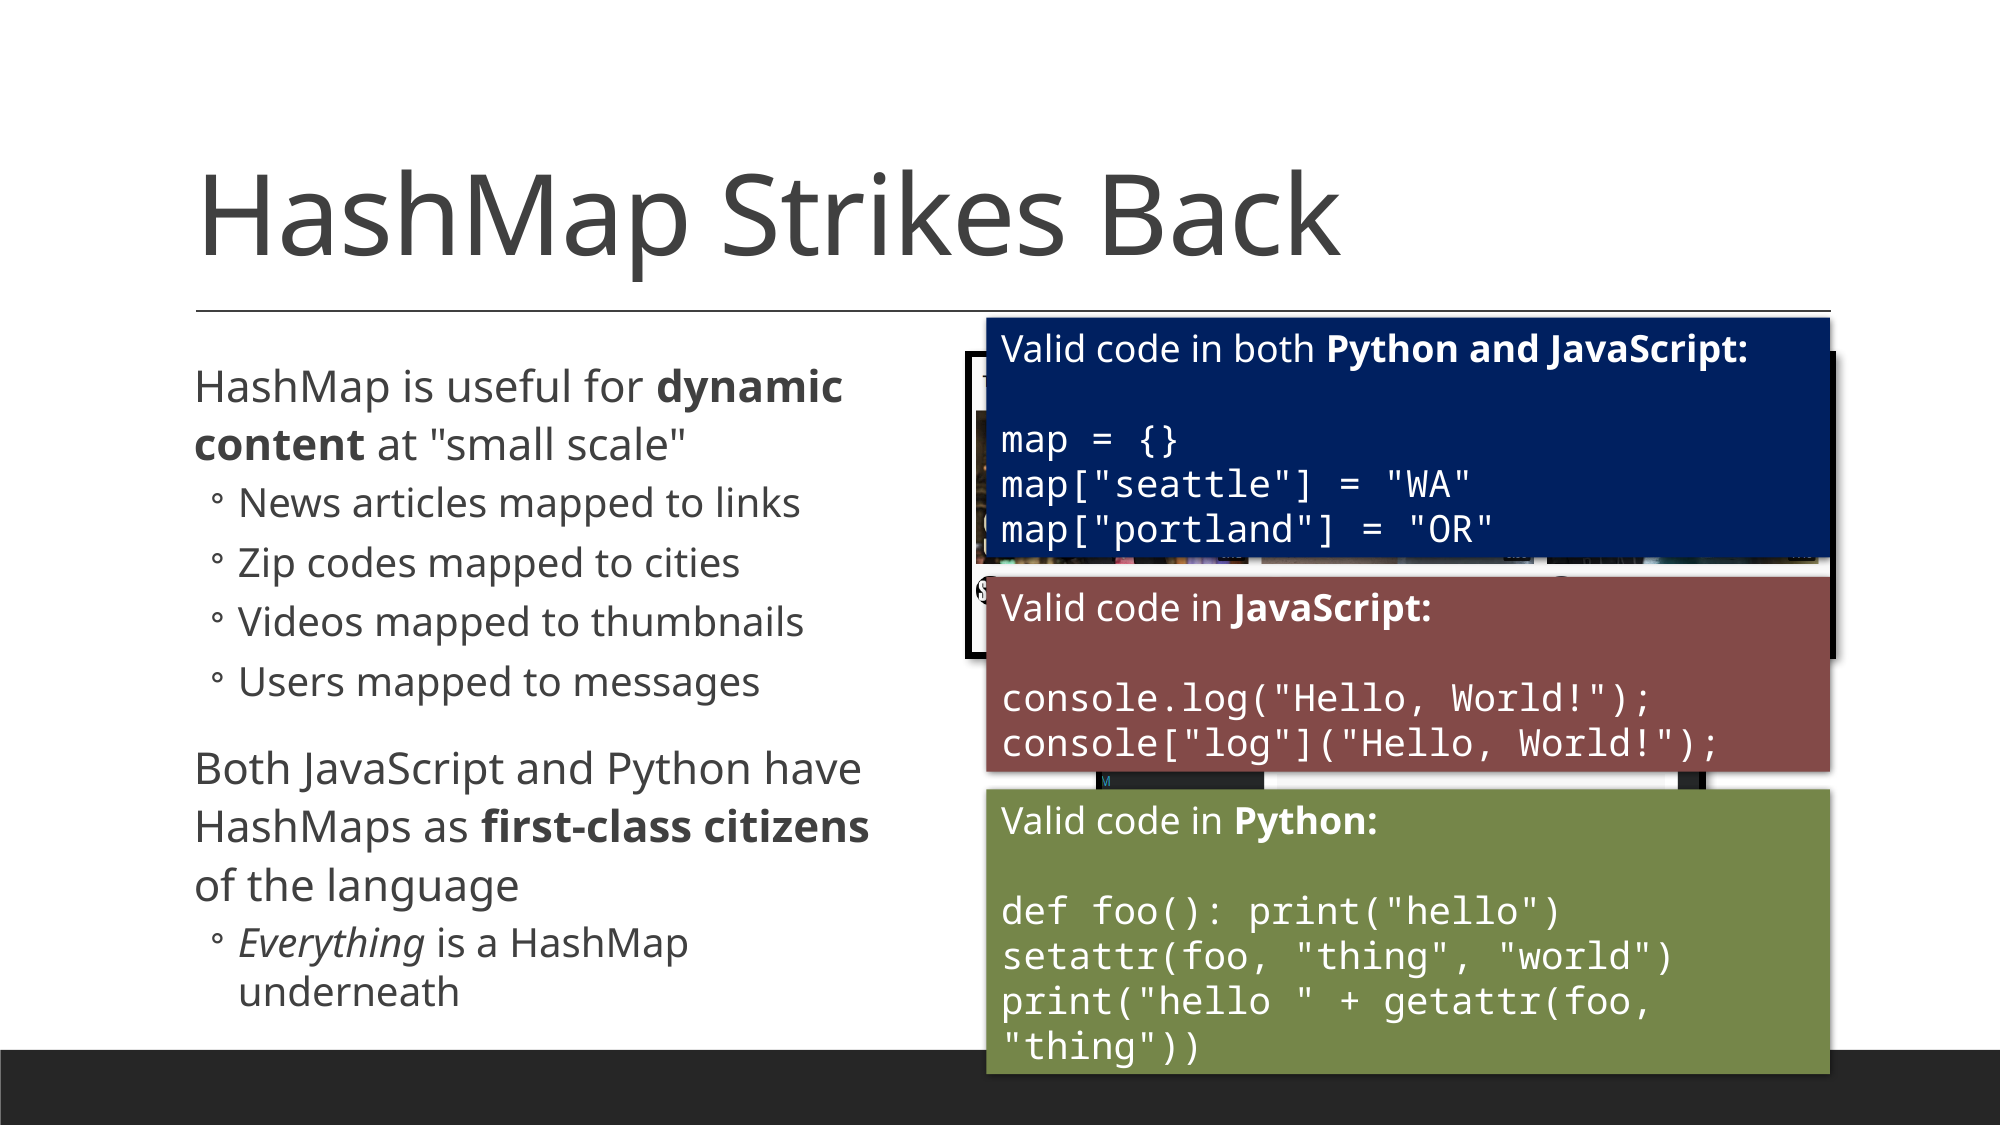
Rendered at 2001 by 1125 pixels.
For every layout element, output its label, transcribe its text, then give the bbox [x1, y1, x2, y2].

text_box Valid code in JavaScript: console.log("Hello, World!"); console["log"]("Hello, World!"); [986, 661, 1830, 772]
picture [1101, 690, 1700, 995]
title HashMap Strikes Back [180, 47, 1830, 285]
picture [970, 356, 1831, 653]
text_box Valid code in Python: def foo(): print("hello") setattr(foo, "thing", "world") print("hello " + getattr(foo, "thing")) [986, 789, 1830, 1075]
list HashMap is useful for dynamic content at "small scale" News articles mapped to links Zip codes mapped to cities Videos mapped to thumbnails Users mapped to messages Both JavaScript and Python have HashMaps as first-class citizens of the language Everything is a HashMap underneath [180, 345, 896, 1032]
text_box Valid code in both Python and JavaScript: map = {} map["seattle"] = "WA" map["portland"] = "OR" [986, 317, 1830, 353]
